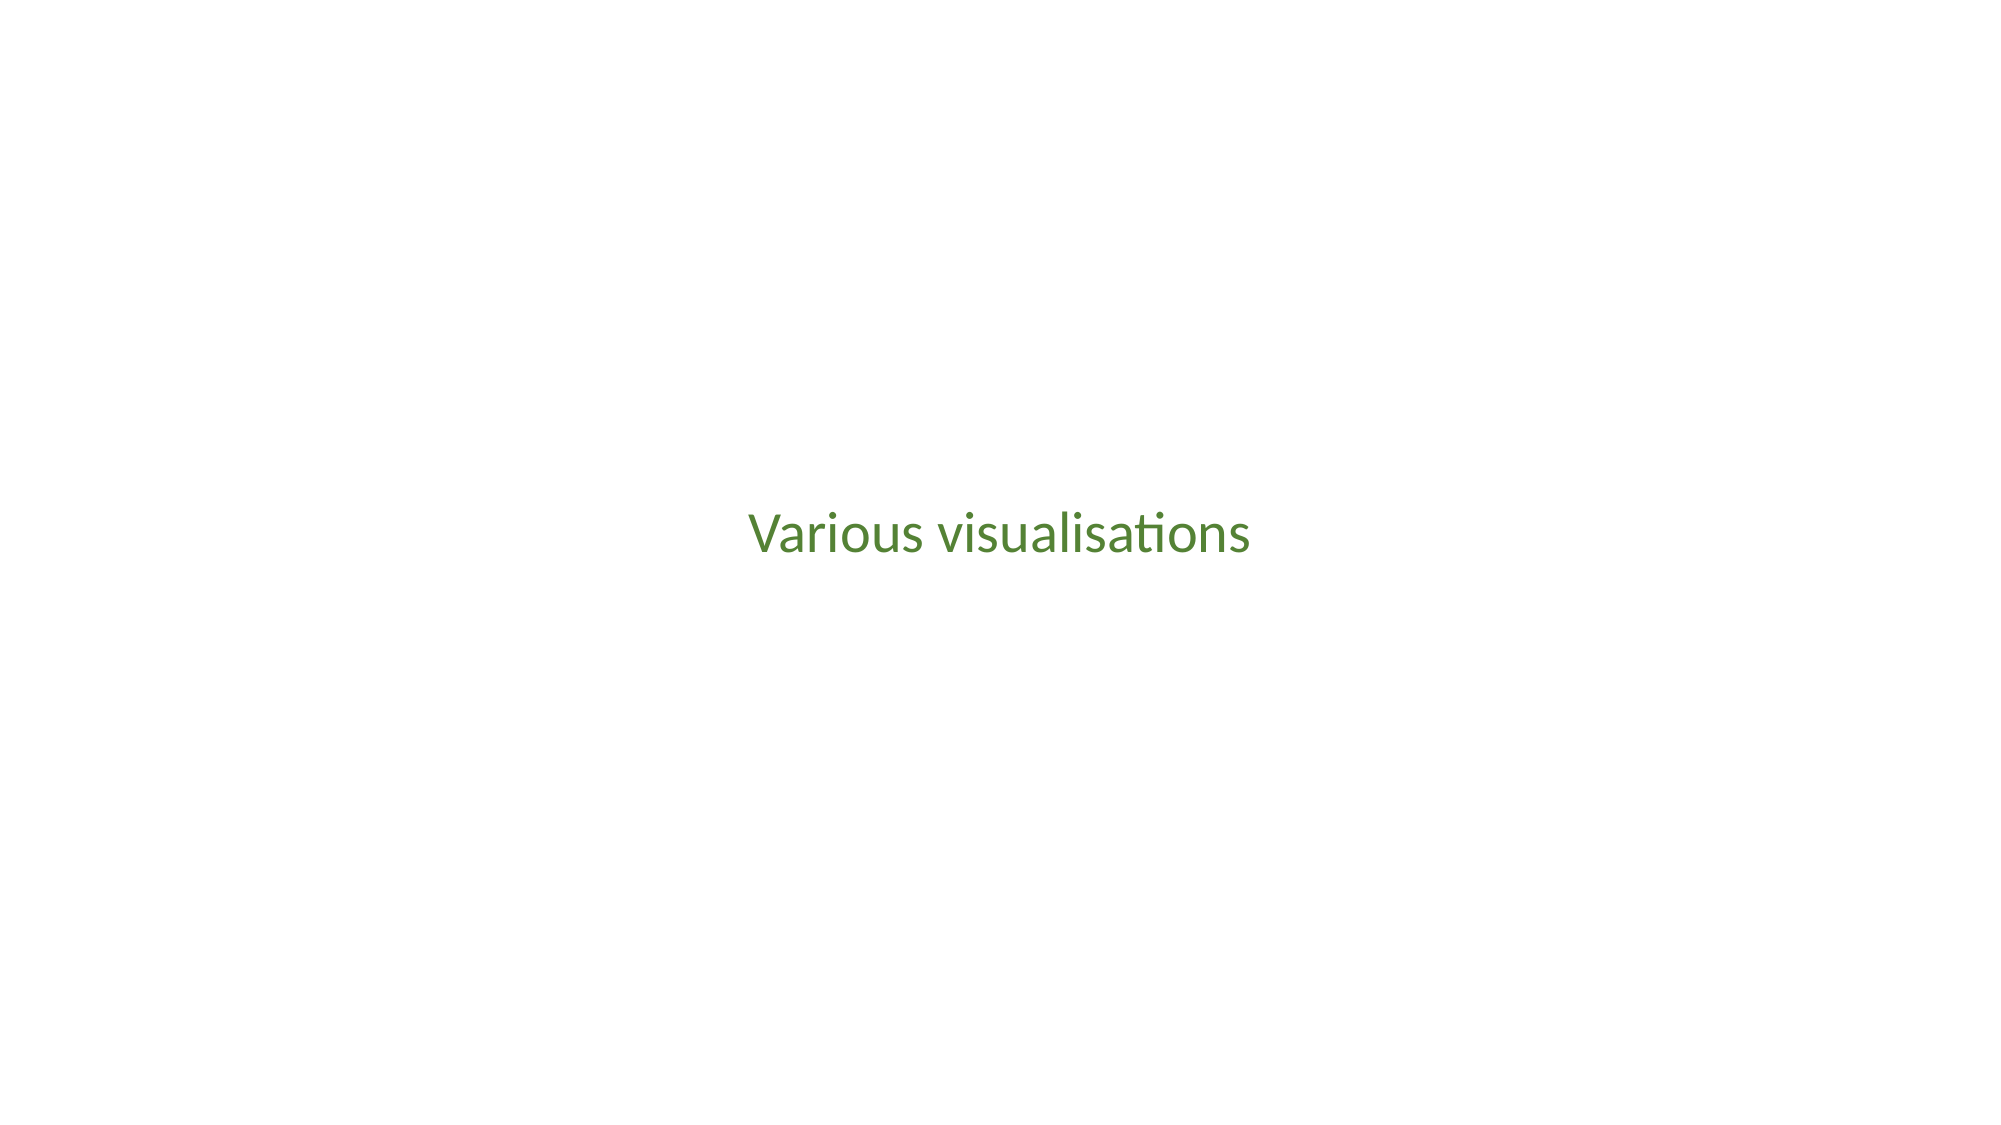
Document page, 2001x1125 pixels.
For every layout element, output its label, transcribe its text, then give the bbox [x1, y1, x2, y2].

text_box Various visualisations [733, 452, 1266, 572]
